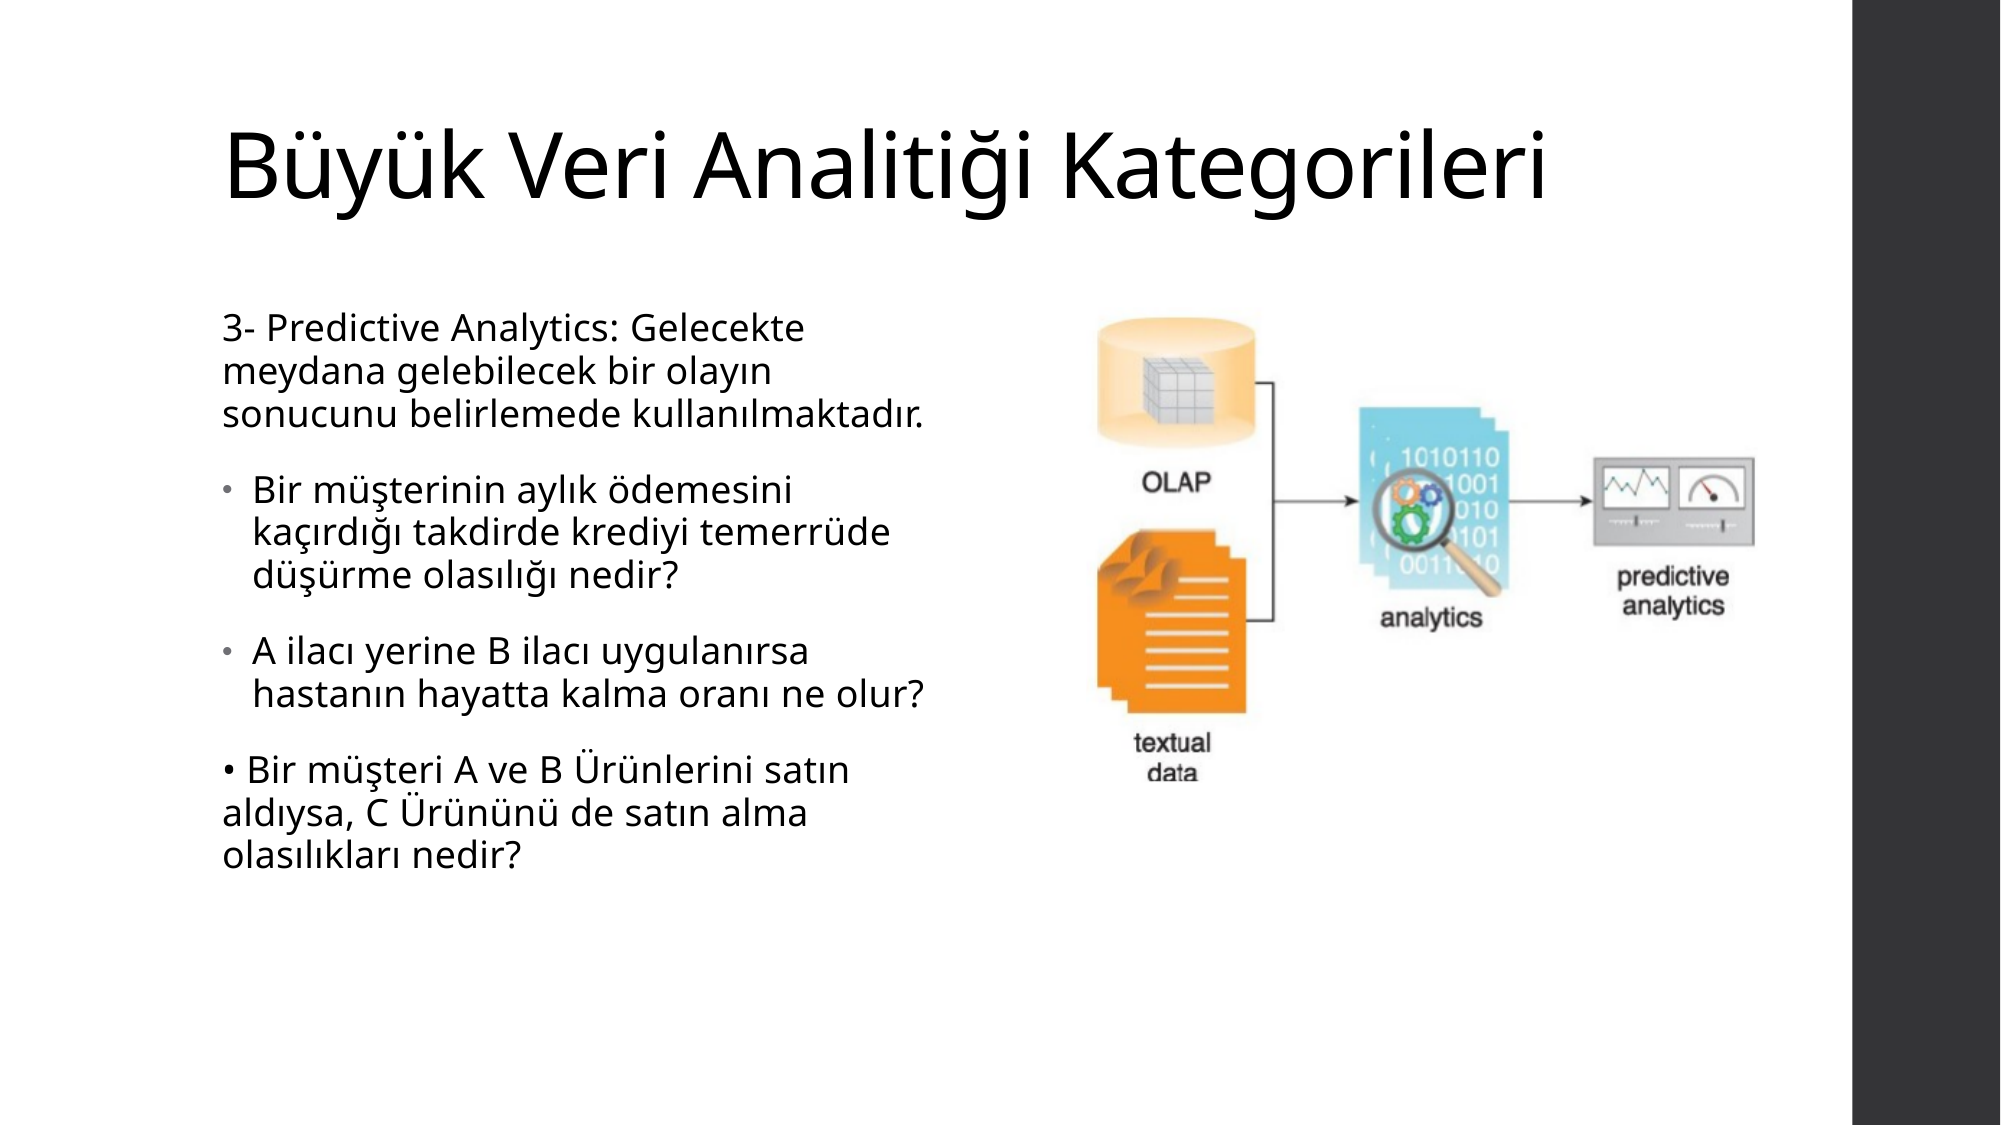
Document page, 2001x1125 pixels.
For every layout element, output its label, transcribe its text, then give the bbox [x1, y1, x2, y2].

picture [1086, 299, 1782, 842]
list 3- Predictive Analytics: Gelecekte meydana gelebilecek bir olayın sonucunu belirlemede kullanılmaktadır. Bir müşterinin aylık ödemesini kaçırdığı takdirde krediyi temerrüde düşürme olasılığı nedir? A ilacı yerine B ilacı uygulanırsa hastanın hayatta kalma oranı ne olur? • Bir müşteri A ve B Ürünlerini satın aldıysa, C Ürününü de satın alma olasılıkları nedir? [206, 299, 950, 1022]
title Büyük Veri Analitiği Kategorileri [206, 60, 1781, 227]
